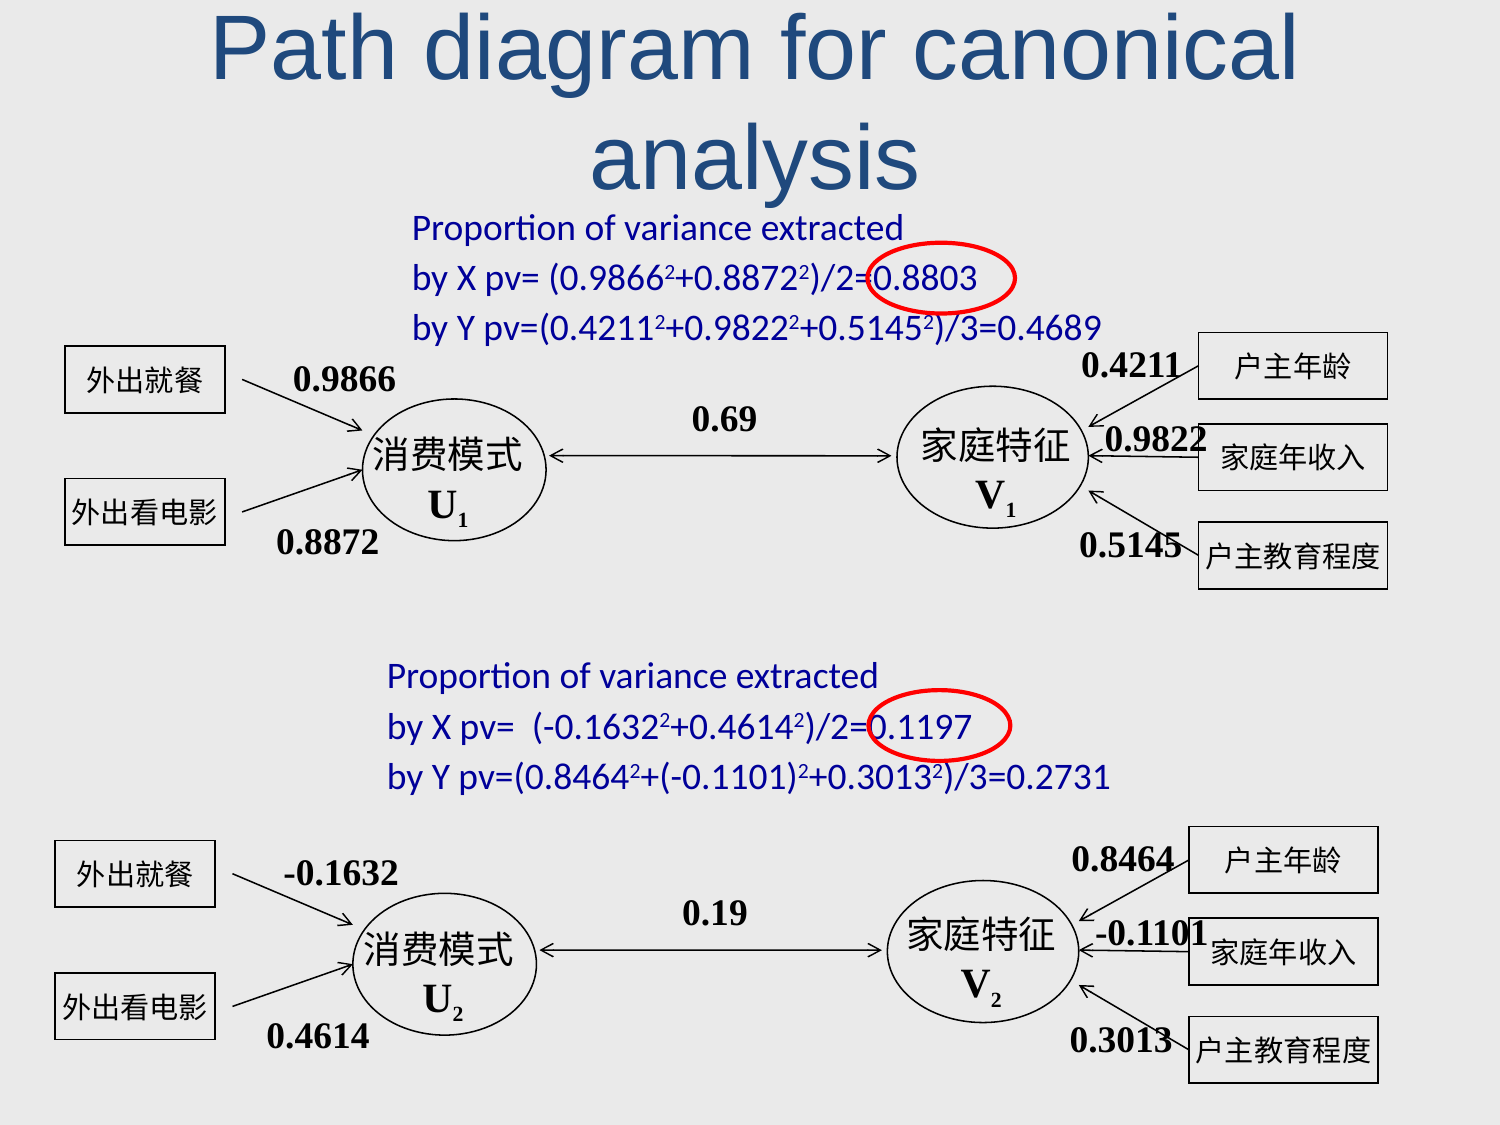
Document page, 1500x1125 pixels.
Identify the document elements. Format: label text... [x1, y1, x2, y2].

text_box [64, 331, 1388, 589]
text_box [867, 242, 1016, 314]
text_box Path diagram for canonical analysis [55, 3, 1457, 192]
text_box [54, 826, 1379, 1084]
text_box Proportion of variance extracted by X pv= (-0.16322+0.46142)/2=0.1197 by Y pv=(0.84642+(-0.1101)2+0.30132)/3=0.2731 [372, 656, 1284, 803]
text_box Proportion of variance extracted by X pv= (0.98662+0.88722)/2=0.8803 by Y pv=(0.42112+0.98222+0.51452)/3=0.4689 [397, 207, 1309, 330]
text_box [868, 690, 1011, 761]
